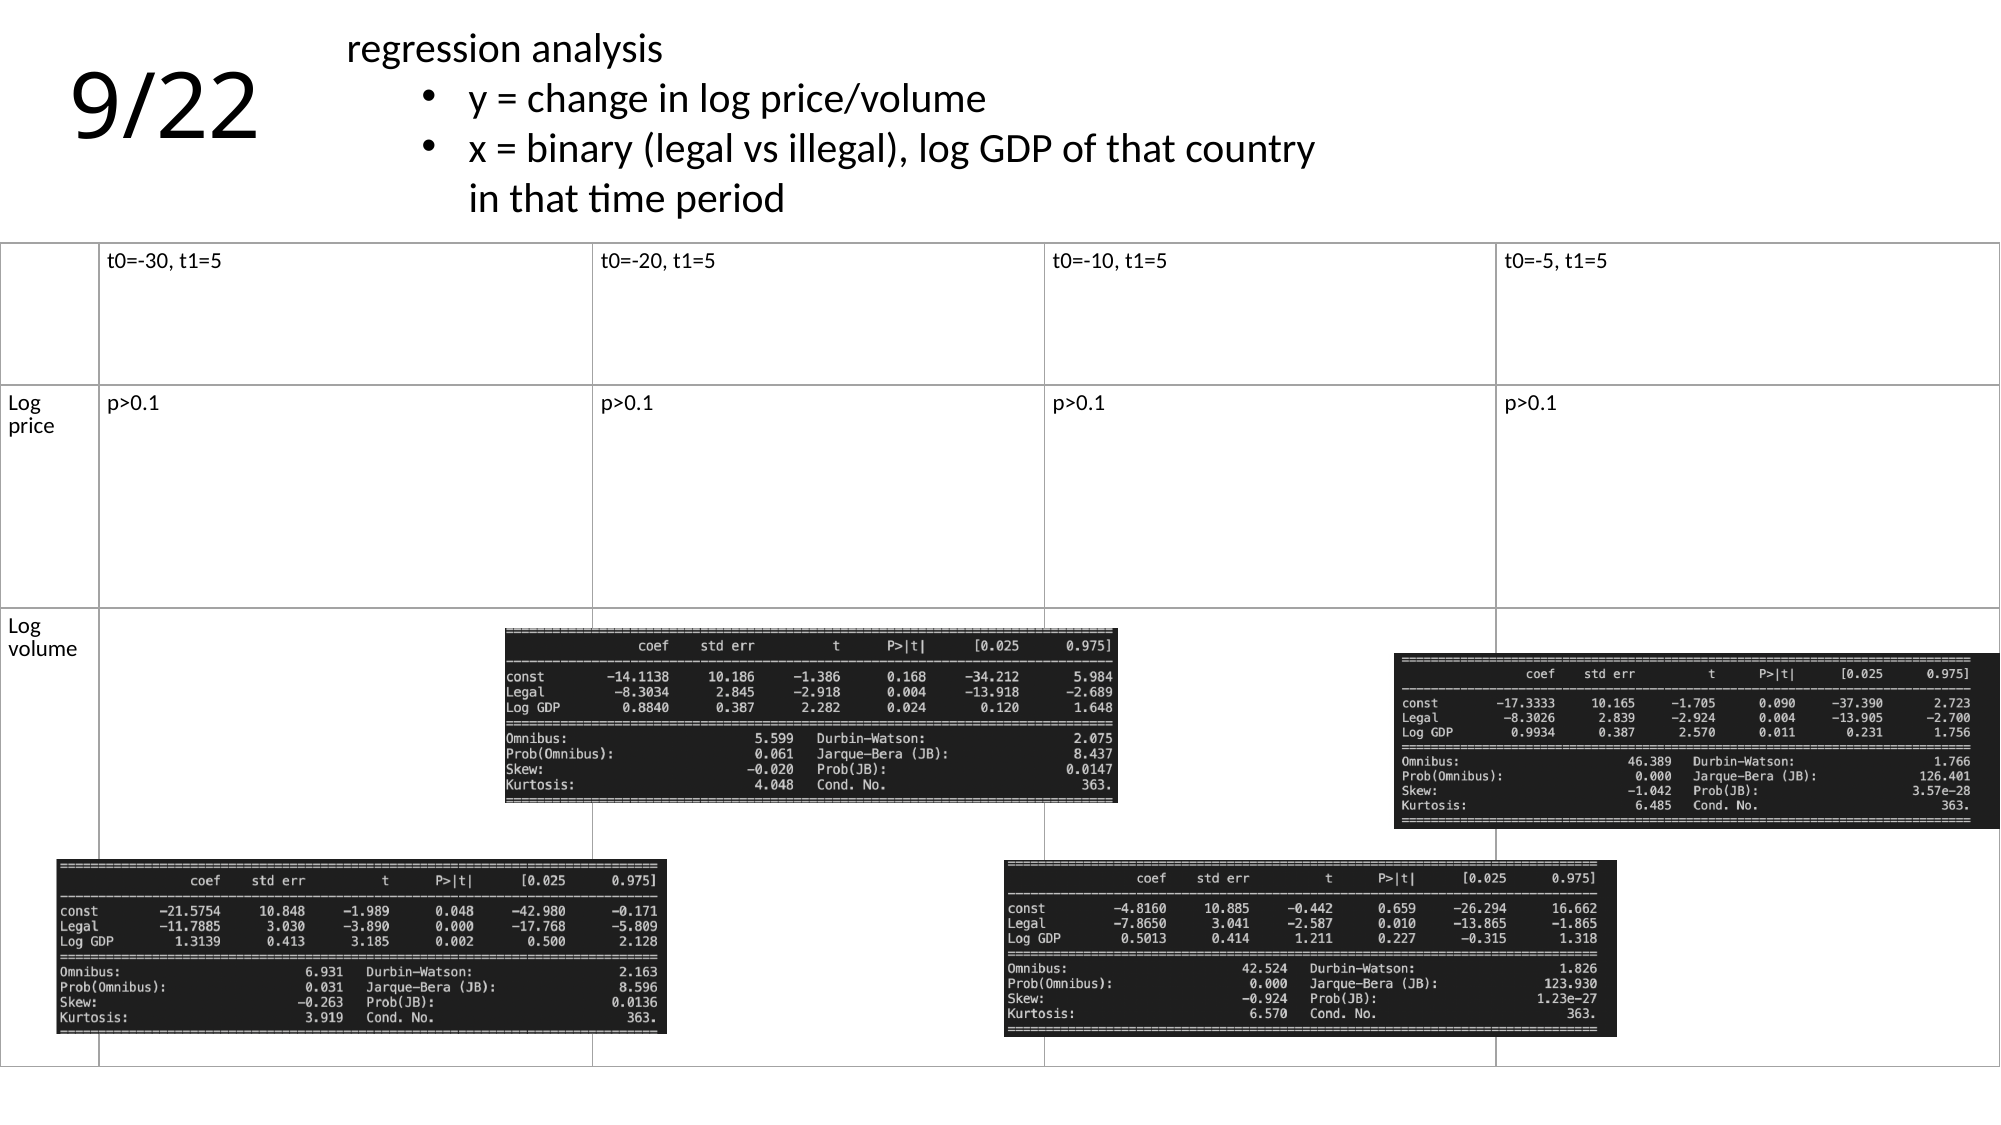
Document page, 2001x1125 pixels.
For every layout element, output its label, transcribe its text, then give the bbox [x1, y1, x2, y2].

table_header t0=-10, t1=5 [1045, 244, 1495, 384]
table_cell p>0.1 [593, 386, 1044, 607]
table_cell [1497, 830, 1999, 1066]
picture [1387, 653, 2000, 830]
table_cell [593, 609, 1044, 628]
table_cell [100, 1034, 592, 1066]
text_box regression analysis y = change in log price/volume x = binary (legal vs illegal), log GDP of that country in that time period [331, 12, 1333, 228]
table_cell [1045, 609, 1495, 860]
picture [999, 860, 1617, 1037]
table_cell Log volume [1, 609, 98, 1066]
title 9/22 [54, 0, 1780, 218]
table_header t0=-5, t1=5 [1497, 244, 1999, 384]
table_cell p>0.1 [100, 386, 592, 607]
table_header t0=-20, t1=5 [593, 244, 1044, 384]
table_header t0=-30, t1=5 [100, 244, 592, 384]
table_cell [593, 804, 1044, 1066]
table_cell p>0.1 [1045, 386, 1495, 607]
table_cell [1497, 609, 1999, 653]
table_cell [100, 609, 592, 859]
picture [54, 859, 667, 1034]
picture [505, 628, 1118, 804]
table_cell p>0.1 [1497, 386, 1999, 607]
table_cell Log price [1, 386, 98, 607]
table_header [1, 244, 98, 384]
table_cell [1045, 1037, 1495, 1066]
